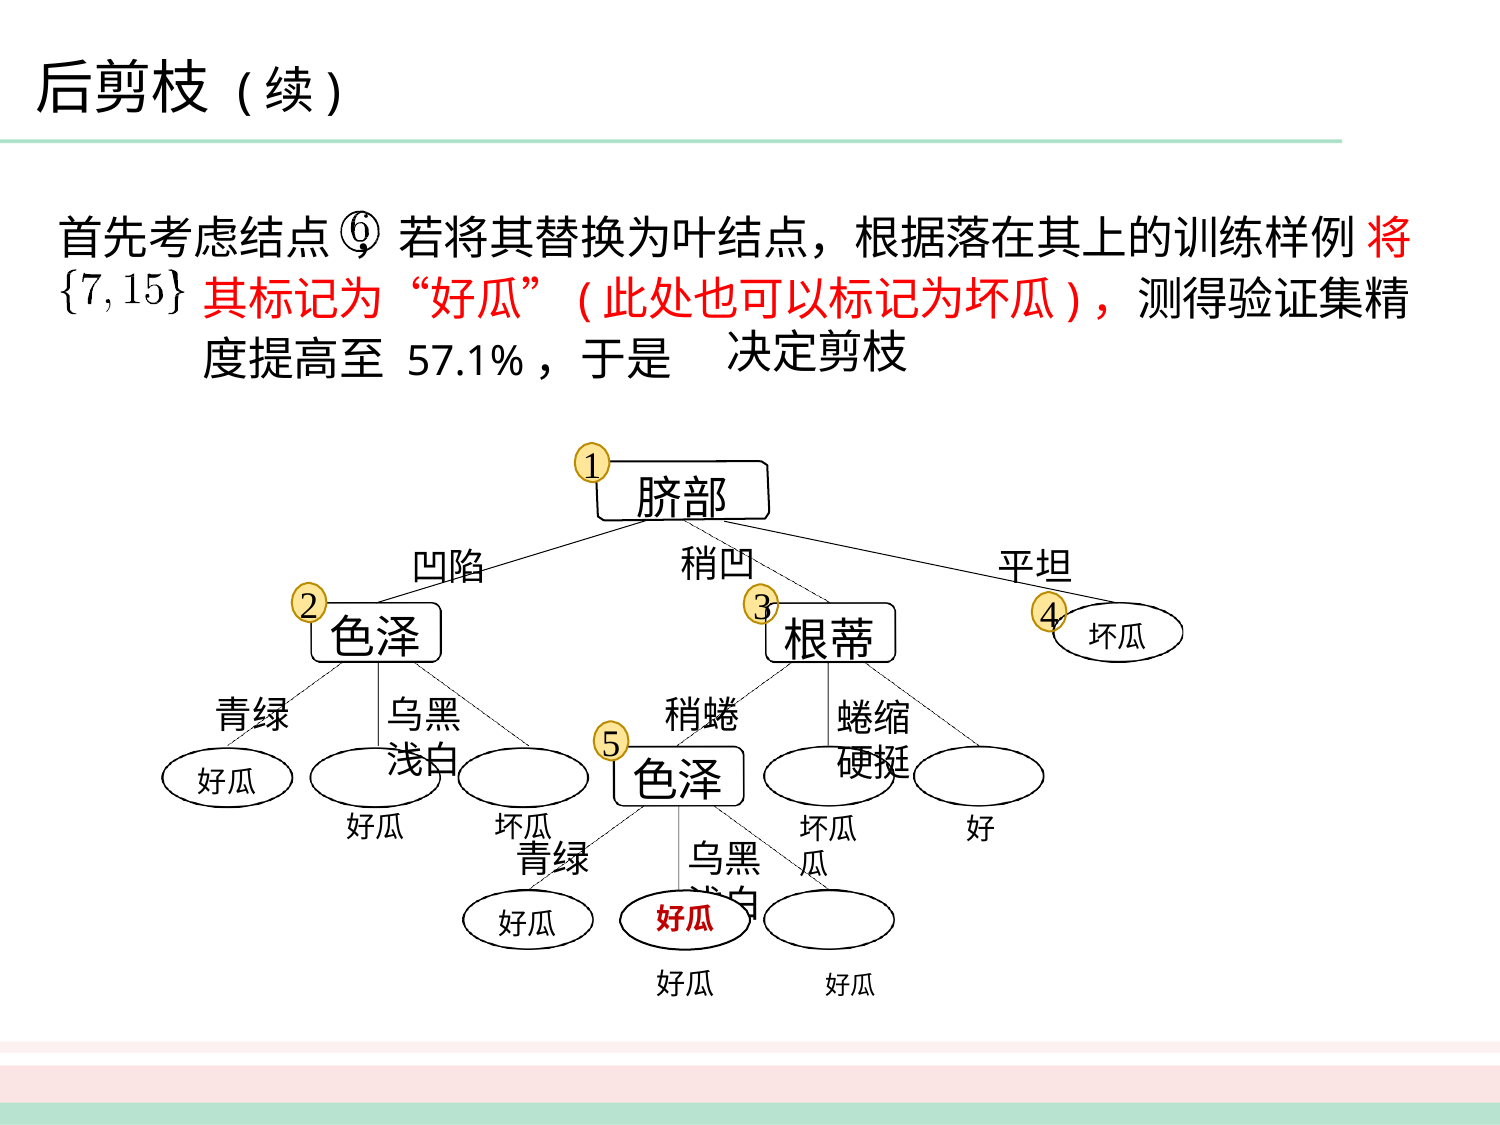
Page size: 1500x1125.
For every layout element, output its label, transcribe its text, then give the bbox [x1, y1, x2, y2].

text_box 根蒂 蜷缩 硬挺 坏瓜 好瓜 [781, 610, 1025, 880]
text_box [60, 269, 77, 315]
text_box [168, 269, 185, 315]
text_box 好瓜 [653, 900, 750, 936]
text_box 5 [599, 719, 623, 764]
text_box [620, 890, 740, 950]
text_box [596, 461, 770, 521]
text_box 青绿 好瓜 [195, 690, 292, 799]
text_box 首先考虑结点 ，若将其替换为叶结点，根据落在其上的训练样例 将其标记为“好瓜”(此处也可以标记为坏瓜)，测得验证集精度提高至 57.1%，于是 [55, 239, 1417, 385]
text_box [732, 519, 1184, 950]
text_box [743, 584, 779, 624]
text_box [350, 213, 369, 242]
text_box [82, 272, 102, 305]
text_box 凹陷 色泽 乌黑 浅白 好瓜 坏瓜 [327, 543, 576, 844]
text_box 稍凹 3 [678, 543, 773, 628]
title 后剪枝 (续) [30, 42, 1470, 239]
text_box [623, 727, 629, 755]
text_box 稍蜷 色泽 乌黑 浅白 好瓜 好瓜 [630, 690, 876, 1004]
text_box 脐部 [634, 468, 732, 524]
text_box 2 [297, 580, 321, 626]
text_box 平坦 4 [995, 543, 1075, 635]
text_box 决定剪枝 [724, 322, 912, 378]
text_box [1031, 592, 1067, 632]
text_box [340, 210, 380, 252]
text_box 青绿 好瓜 [496, 834, 593, 941]
text_box 1 [580, 440, 604, 486]
text_box [321, 588, 327, 617]
text_box [291, 588, 297, 617]
text_box [604, 448, 610, 477]
text_box [574, 448, 580, 477]
text_box 坏瓜 [1086, 618, 1150, 654]
picture [0, 0, 1500, 1125]
text_box [105, 299, 111, 312]
text_box [125, 273, 140, 304]
text_box [145, 273, 163, 305]
text_box [161, 519, 995, 950]
text_box [593, 726, 599, 755]
